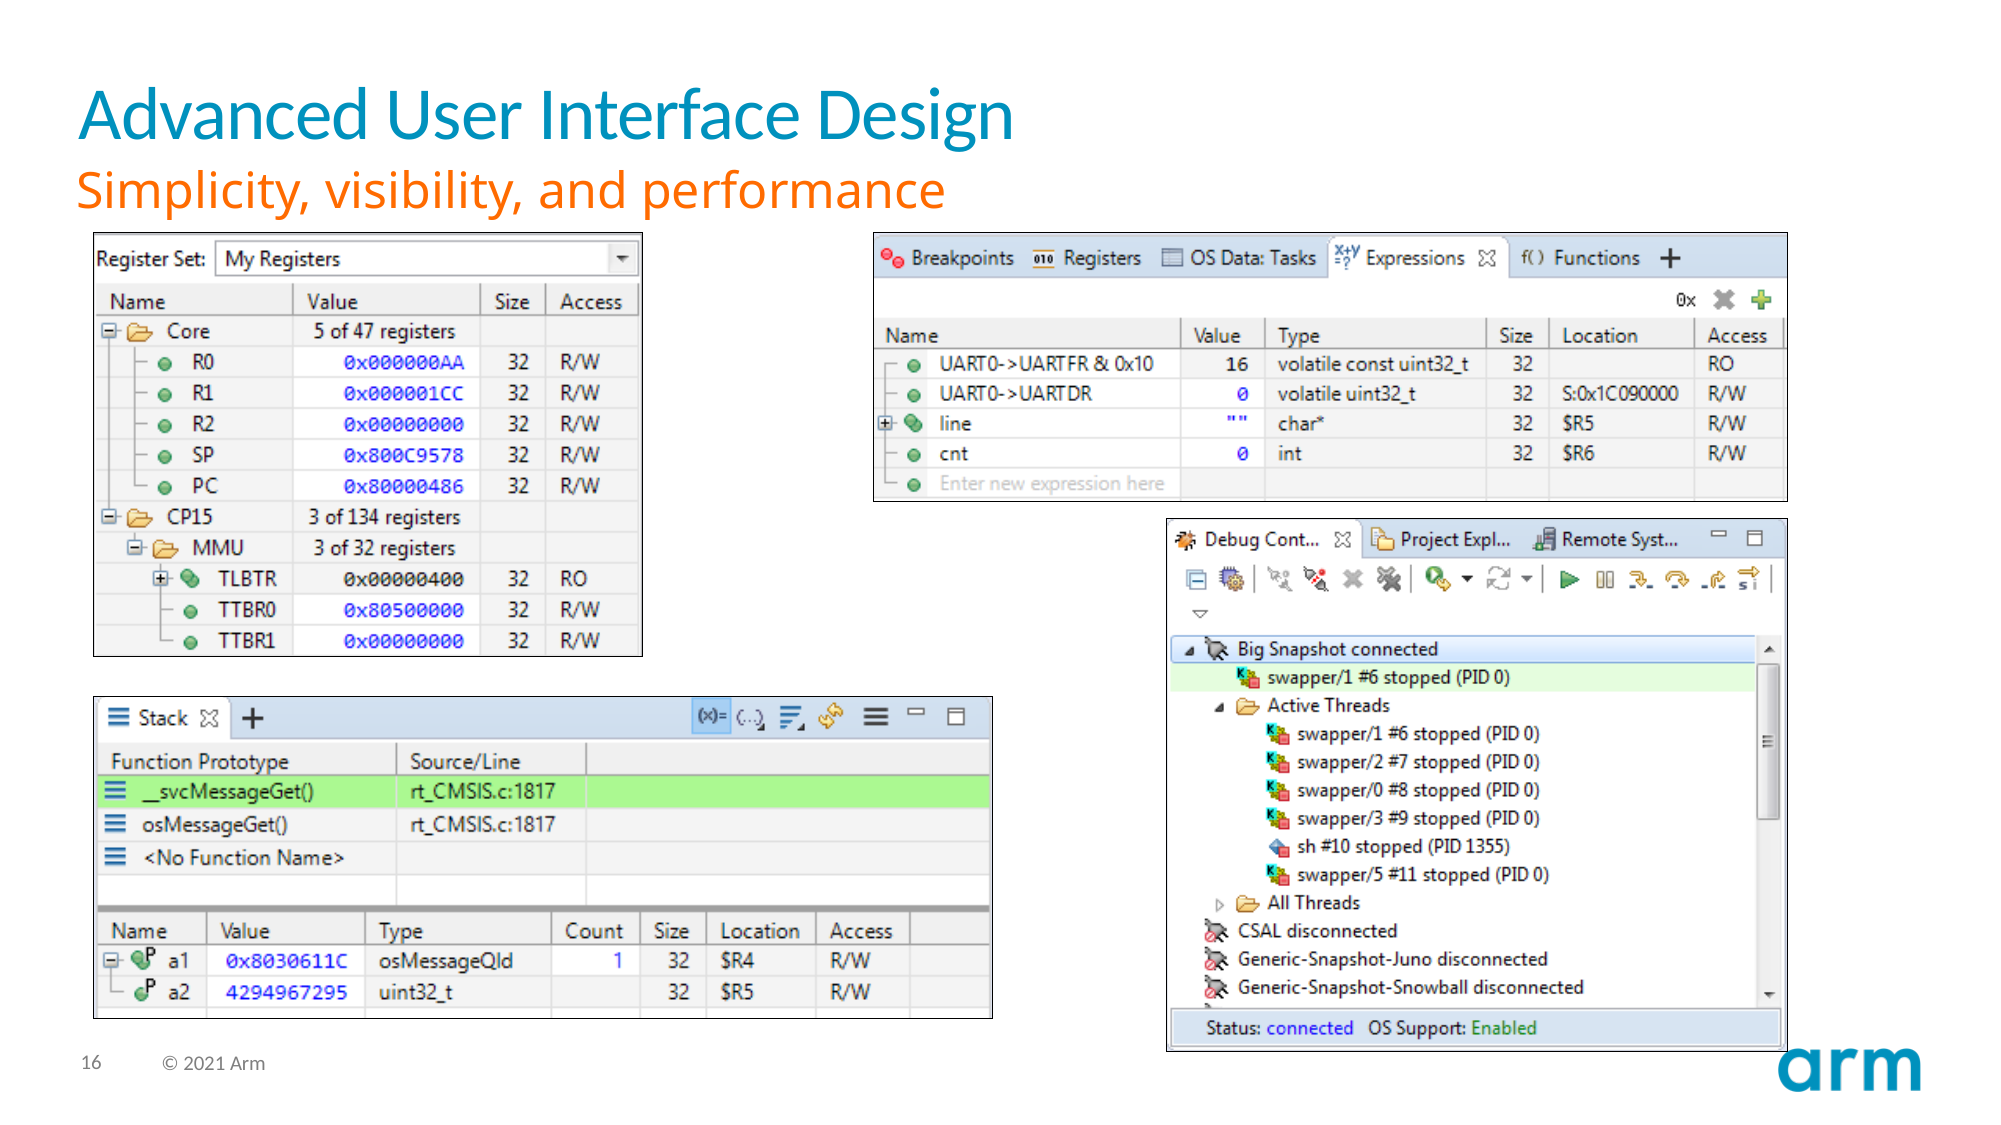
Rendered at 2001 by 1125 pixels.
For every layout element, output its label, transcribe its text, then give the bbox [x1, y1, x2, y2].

text_box Simplicity, visibility, and performance [61, 150, 1913, 216]
picture [873, 232, 1788, 502]
picture [93, 696, 993, 1019]
picture [1166, 518, 1922, 1093]
picture [93, 232, 643, 657]
title Advanced User Interface Design [78, 78, 1922, 186]
